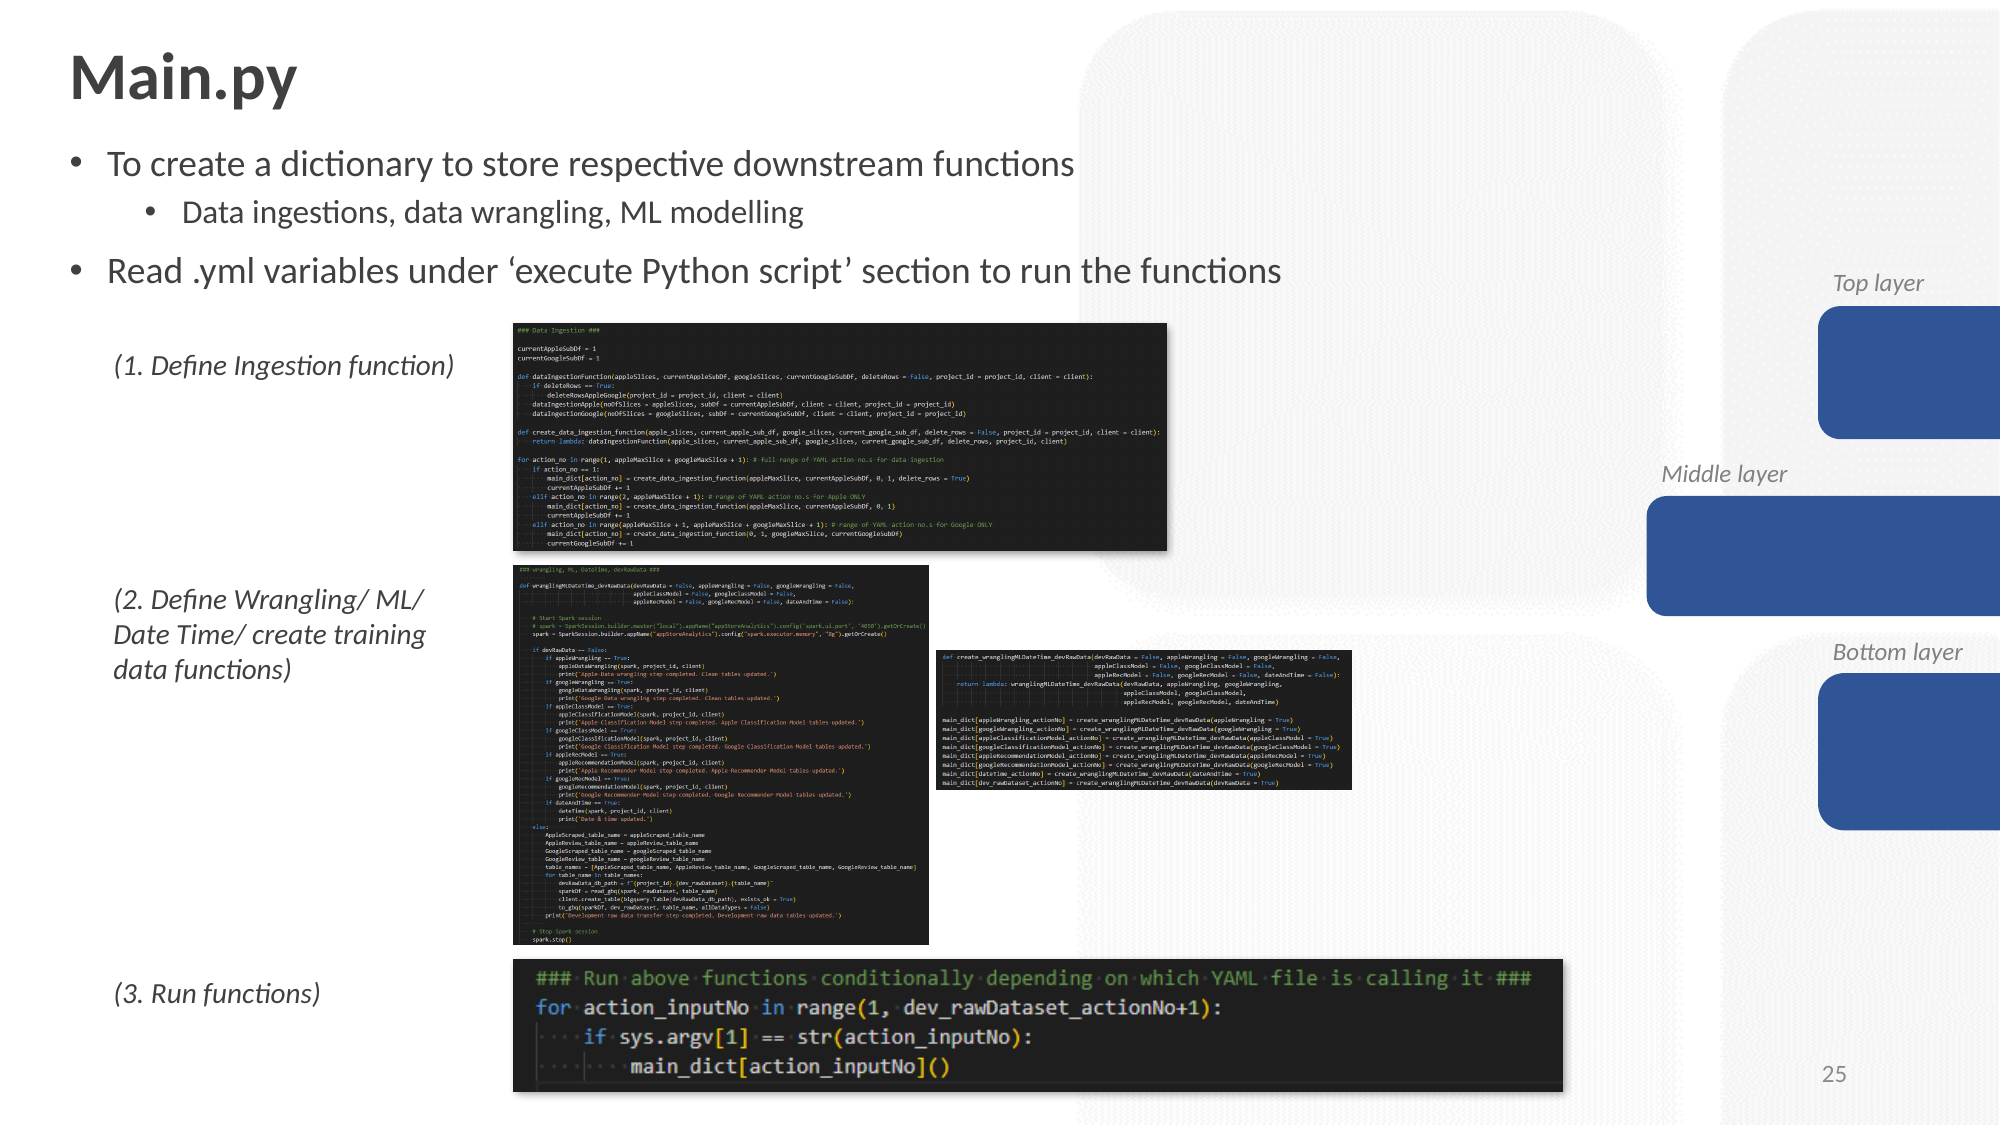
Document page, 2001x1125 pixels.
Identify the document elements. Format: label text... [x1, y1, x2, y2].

list To create a dictionary to store respective downstream functions Data ingestions, data wrangling, ML modelling Read .yml variables under ‘execute Python script’ section to run the functions [54, 136, 1709, 359]
text_box (1. Define Ingestion function) [98, 338, 495, 389]
slide_number 25 [1412, 1042, 1863, 1103]
text_box main.py [1645, 494, 2000, 618]
text_box dataIngestionApple.py, dataIngestionGoogle.py, dataWrangling.py, models.py [1817, 673, 2000, 832]
text_box Top layer [1818, 259, 2000, 305]
text_box (3. Run functions) [98, 967, 495, 1018]
picture [0, 0, 2001, 1125]
title Main.py [54, 0, 751, 136]
text_box actions1-48.yaml files (workflows) [1817, 305, 2000, 441]
text_box Middle layer [1646, 449, 1924, 495]
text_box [512, 565, 1352, 945]
text_box Bottom layer [1818, 627, 2000, 673]
text_box (2. Define Wrangling/ ML/ Date Time/ create training data functions) [98, 572, 495, 693]
